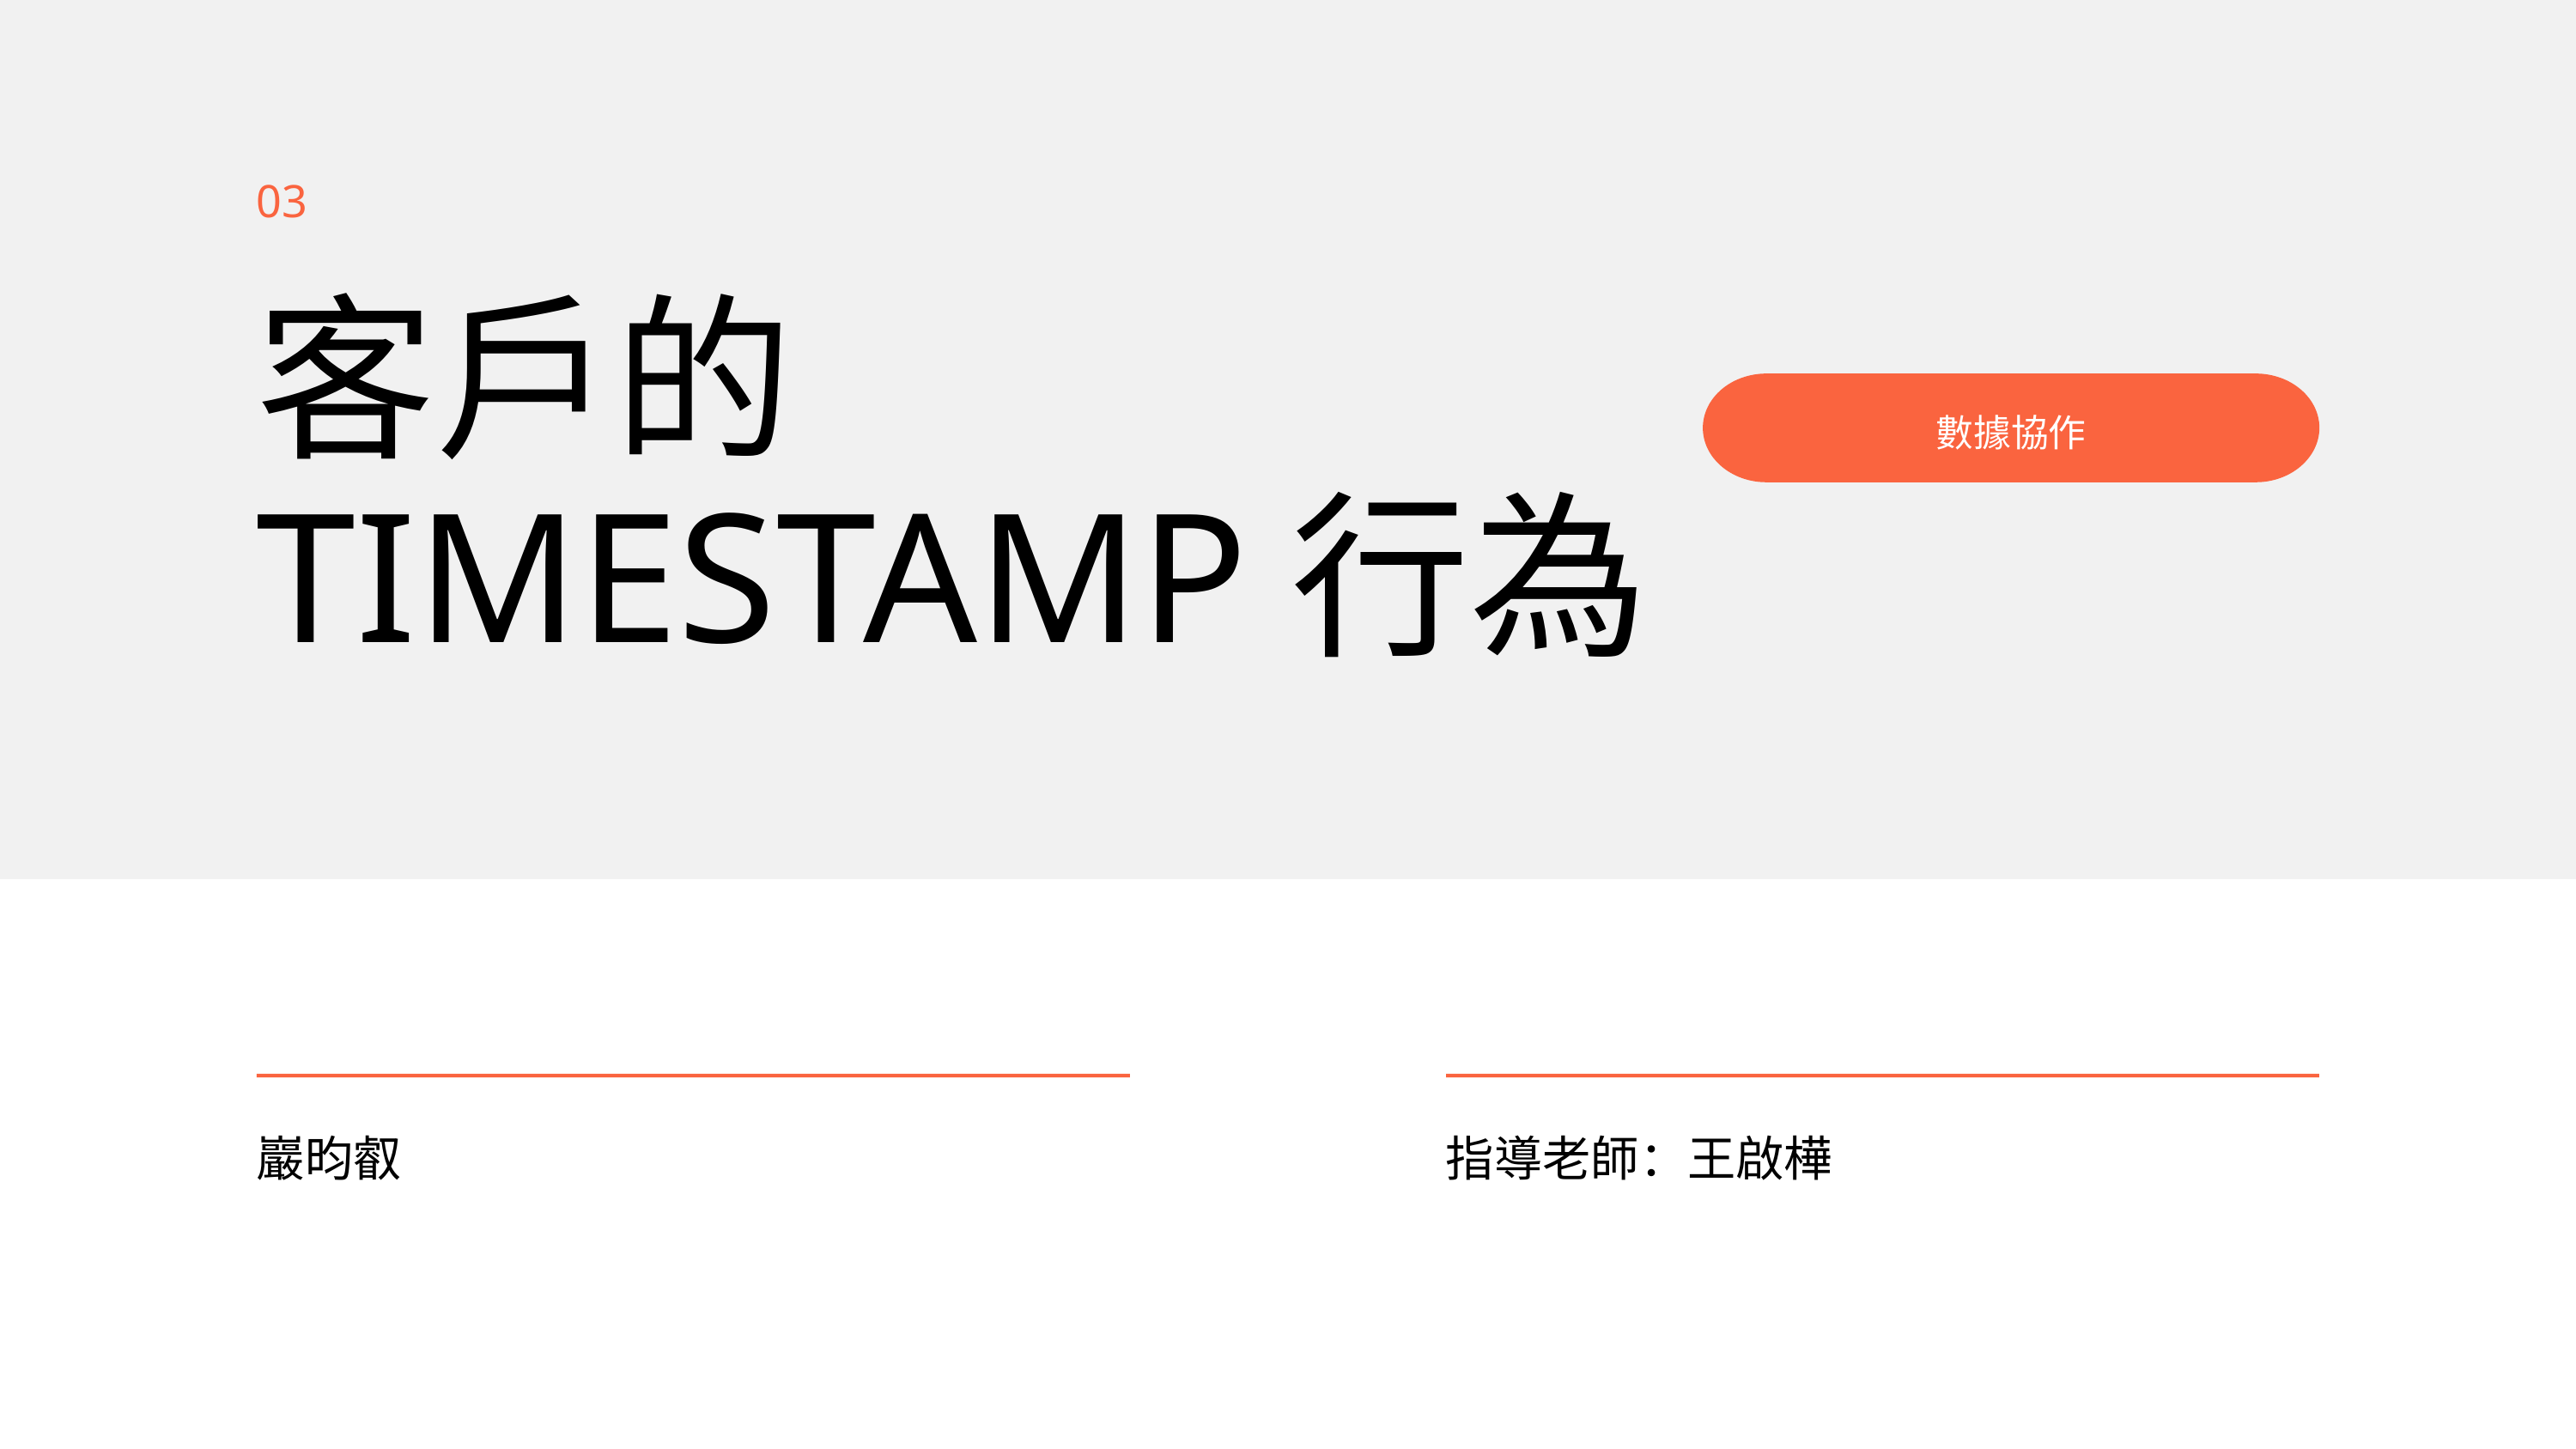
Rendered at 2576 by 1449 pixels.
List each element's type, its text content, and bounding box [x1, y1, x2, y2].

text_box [1702, 373, 2320, 482]
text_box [1445, 1074, 2320, 1181]
text_box [0, 0, 2576, 880]
text_box 03 [256, 178, 337, 227]
text_box 客戶的TIMESTAMP行為 [256, 284, 1704, 678]
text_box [256, 1074, 1131, 1249]
